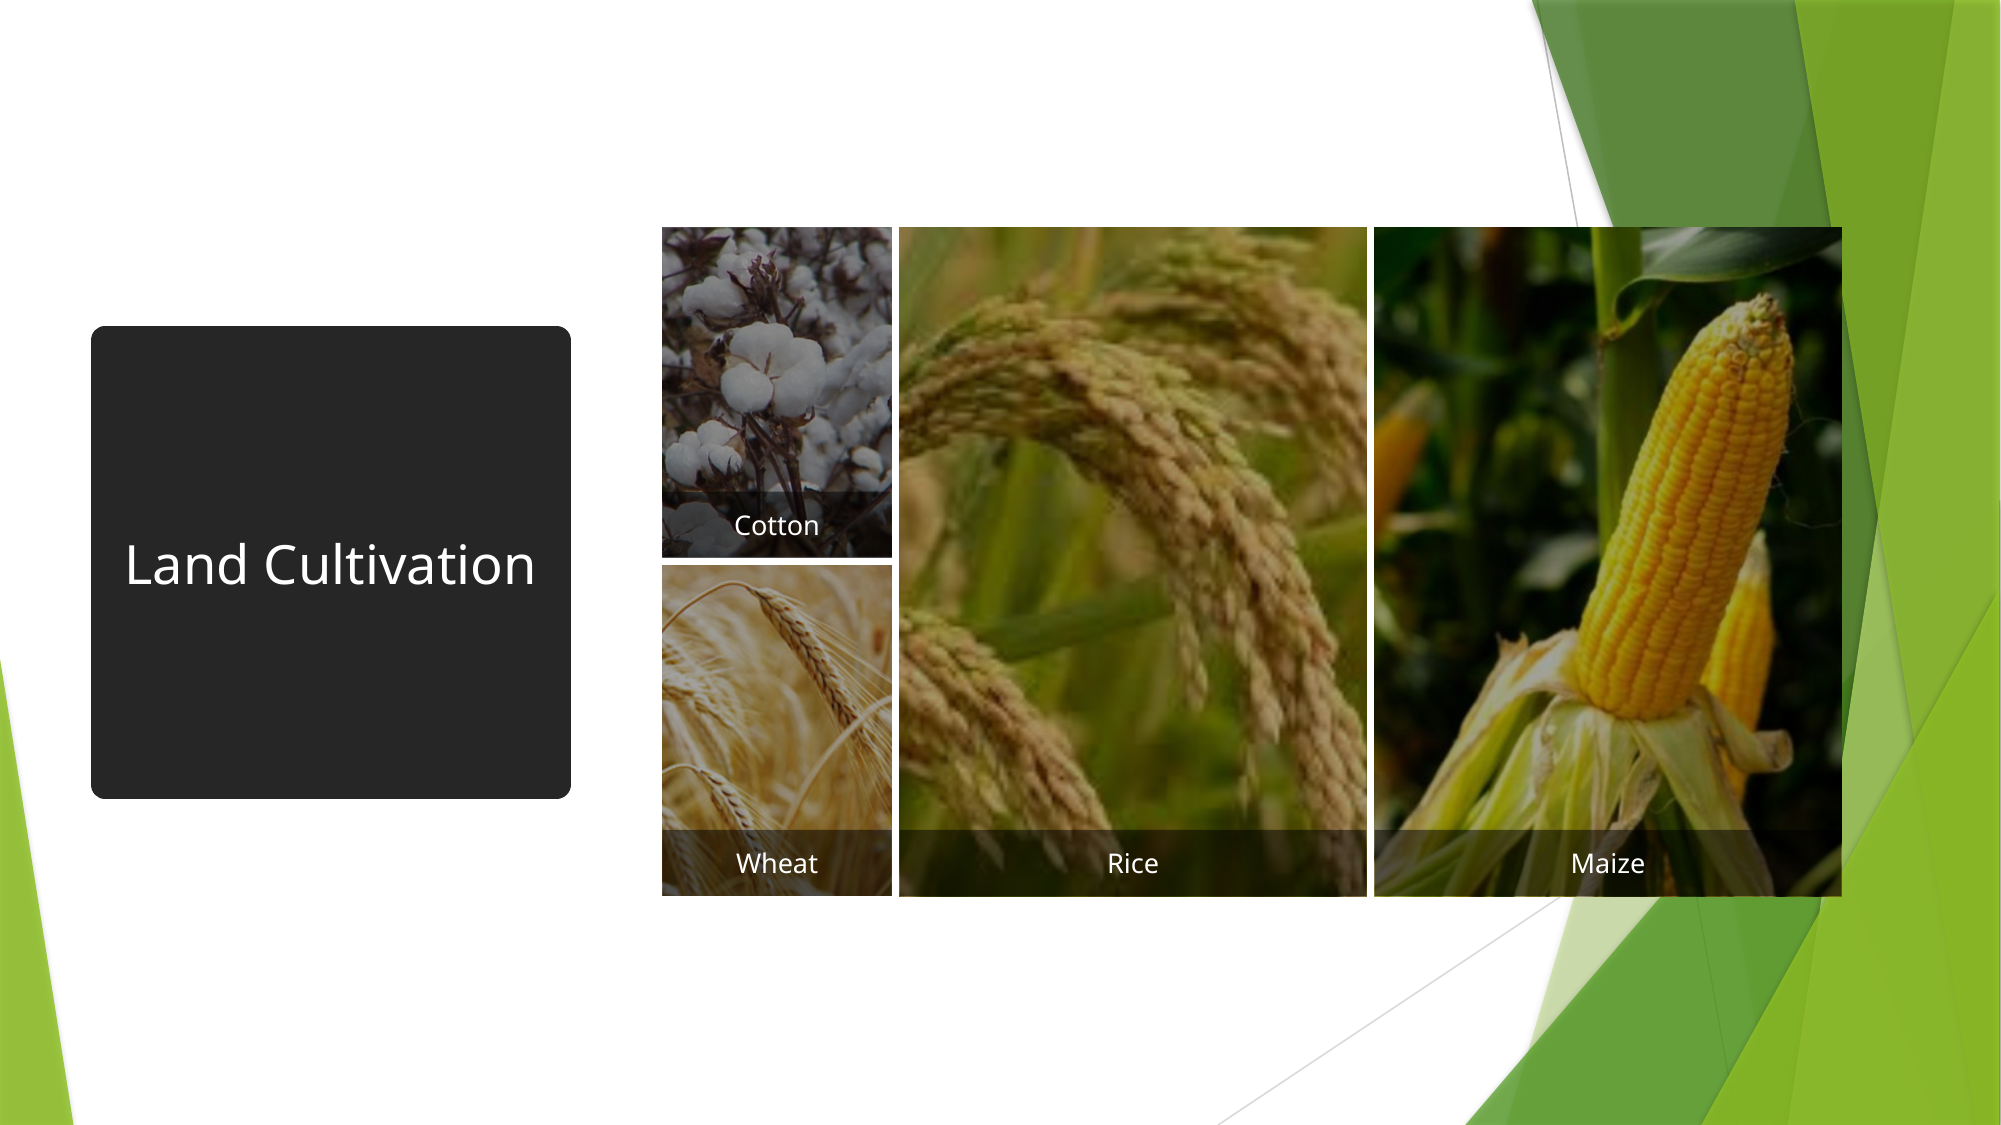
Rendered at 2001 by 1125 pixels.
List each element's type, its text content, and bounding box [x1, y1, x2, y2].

title Land Cultivation [105, 340, 557, 785]
picture [661, 227, 893, 559]
picture [661, 565, 893, 897]
picture [899, 227, 1367, 897]
picture [1374, 227, 1842, 897]
